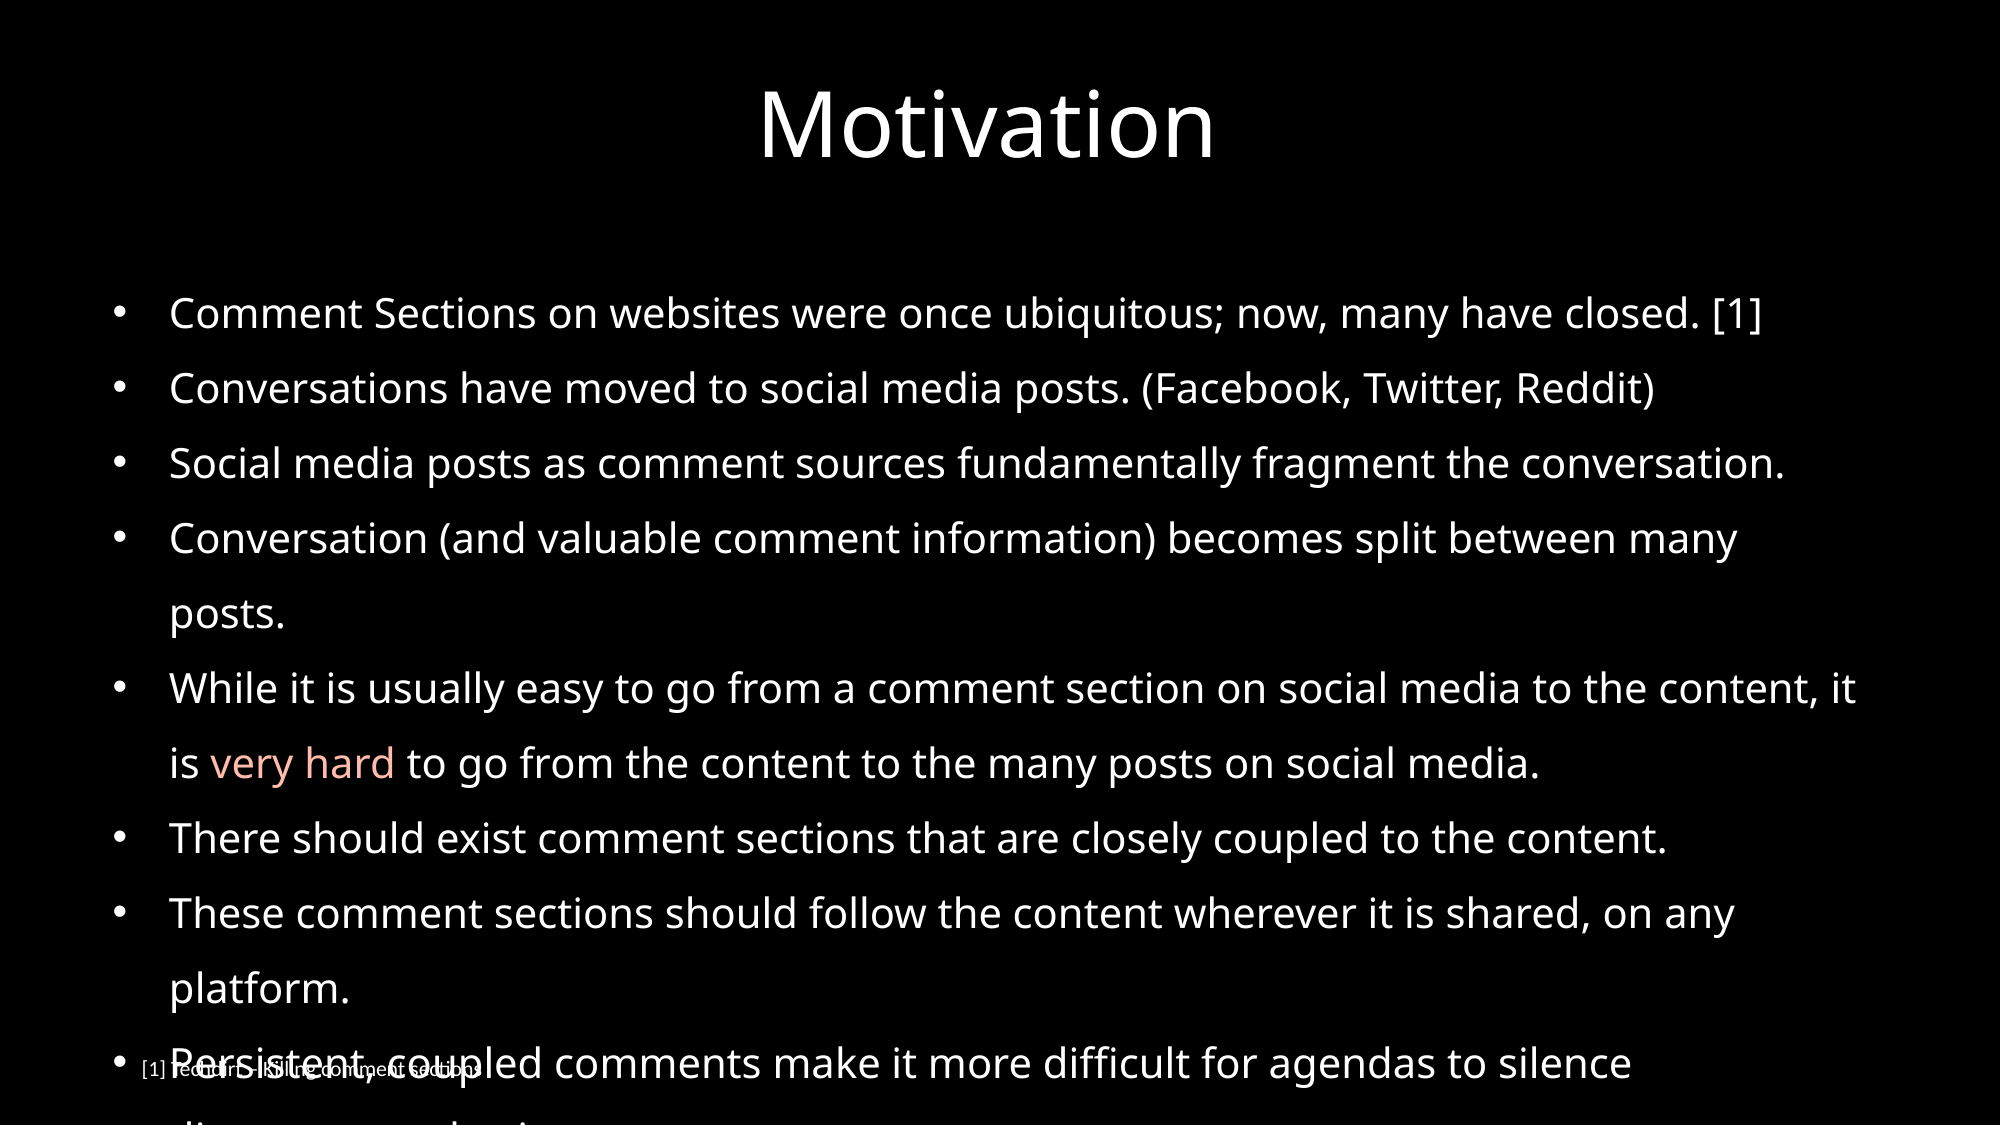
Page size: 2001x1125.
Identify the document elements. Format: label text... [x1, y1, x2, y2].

text_box Comment Sections on websites were once ubiquitous; now, many have closed. [1] Conversations have moved to social media posts. (Facebook, Twitter, Reddit) Social media posts as comment sources fundamentally fragment the conversation. Conversation (and valuable comment information) becomes split between many posts. While it is usually easy to go from a comment section on social media to the content, it is very hard to go from the content to the many posts on social media. There should exist comment sections that are closely coupled to the content. These comment sections should follow the content wherever it is shared, on any platform. Persistent, coupled comments make it more difficult for agendas to silence disempowered voices. It also makes the useful information often found in comment sections more freely available to all. [97, 254, 1878, 1125]
text_box Motivation [97, 58, 1878, 184]
text_box [1] Techdirt – Killing comment sections [126, 1046, 498, 1088]
